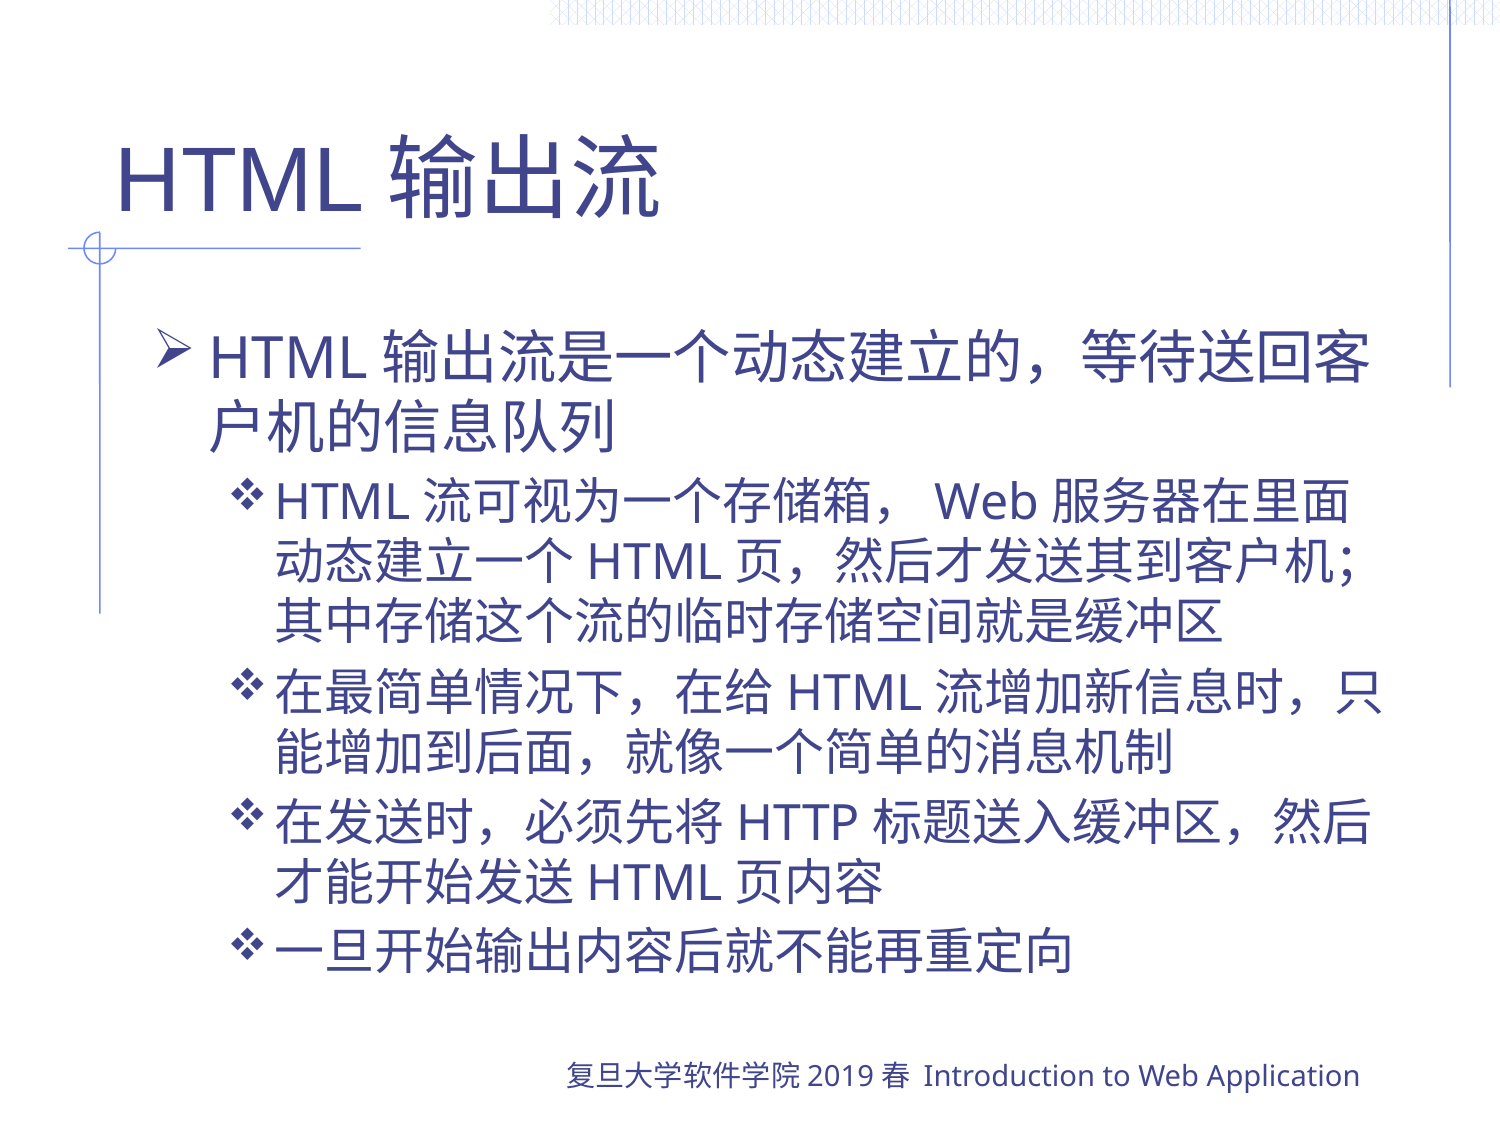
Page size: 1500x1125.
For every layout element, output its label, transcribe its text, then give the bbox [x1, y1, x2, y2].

list HTML输出流是一个动态建立的，等待送回客户机的信息队列 HTML流可视为一个存储箱，Web服务器在里面动态建立一个HTML页，然后才发送其到客户机；其中存储这个流的临时存储空间就是缓冲区 在最简单情况下，在给HTML流增加新信息时，只能增加到后面，就像一个简单的消息机制 在发送时，必须先将HTTP标题送入缓冲区，然后才能开始发送HTML页内容 一旦开始输出内容后就不能再重定向 [137, 312, 1413, 988]
title HTML输出流 [99, 50, 1375, 238]
